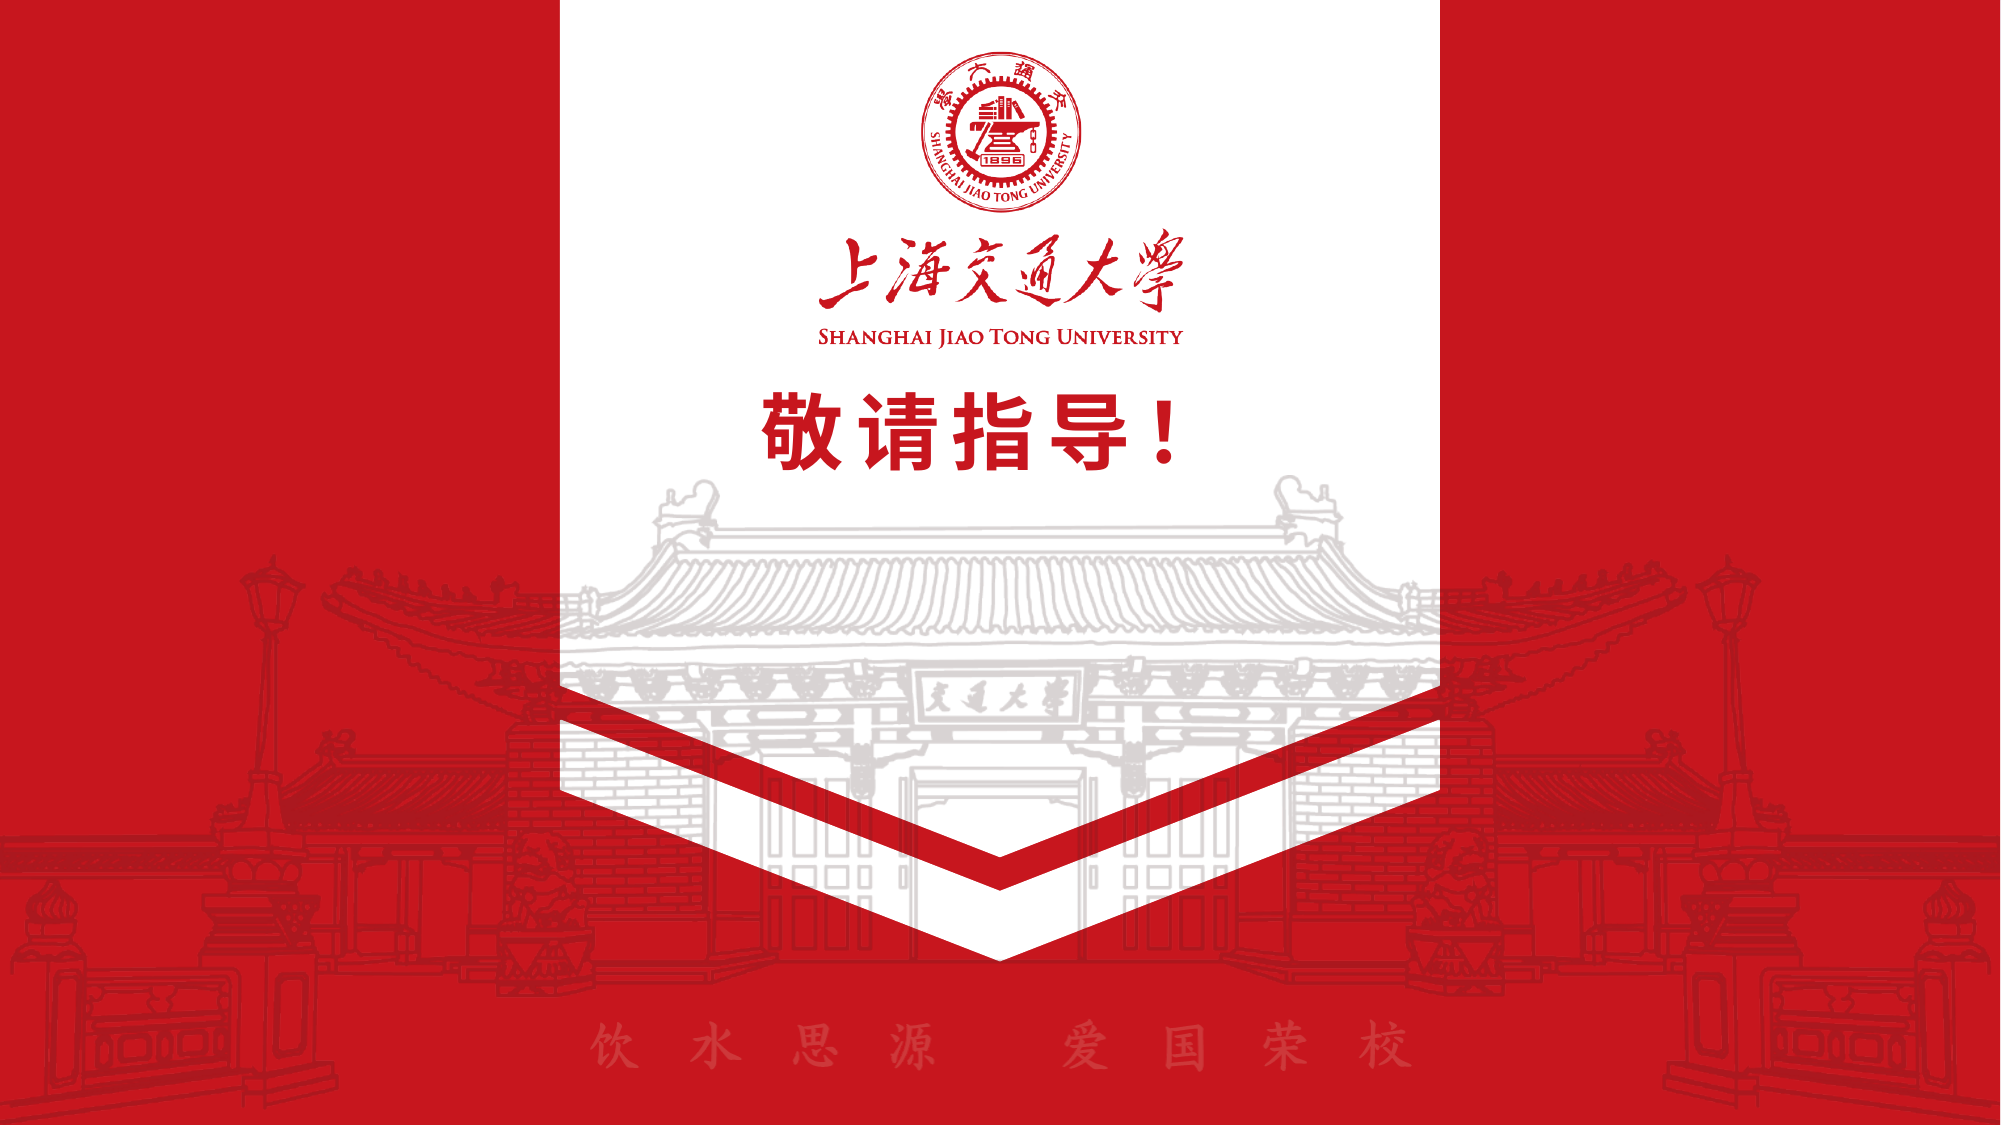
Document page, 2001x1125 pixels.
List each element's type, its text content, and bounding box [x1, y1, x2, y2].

title 敬请指导！ [638, 348, 1348, 569]
picture [752, 30, 1248, 348]
picture [0, 475, 2000, 1125]
